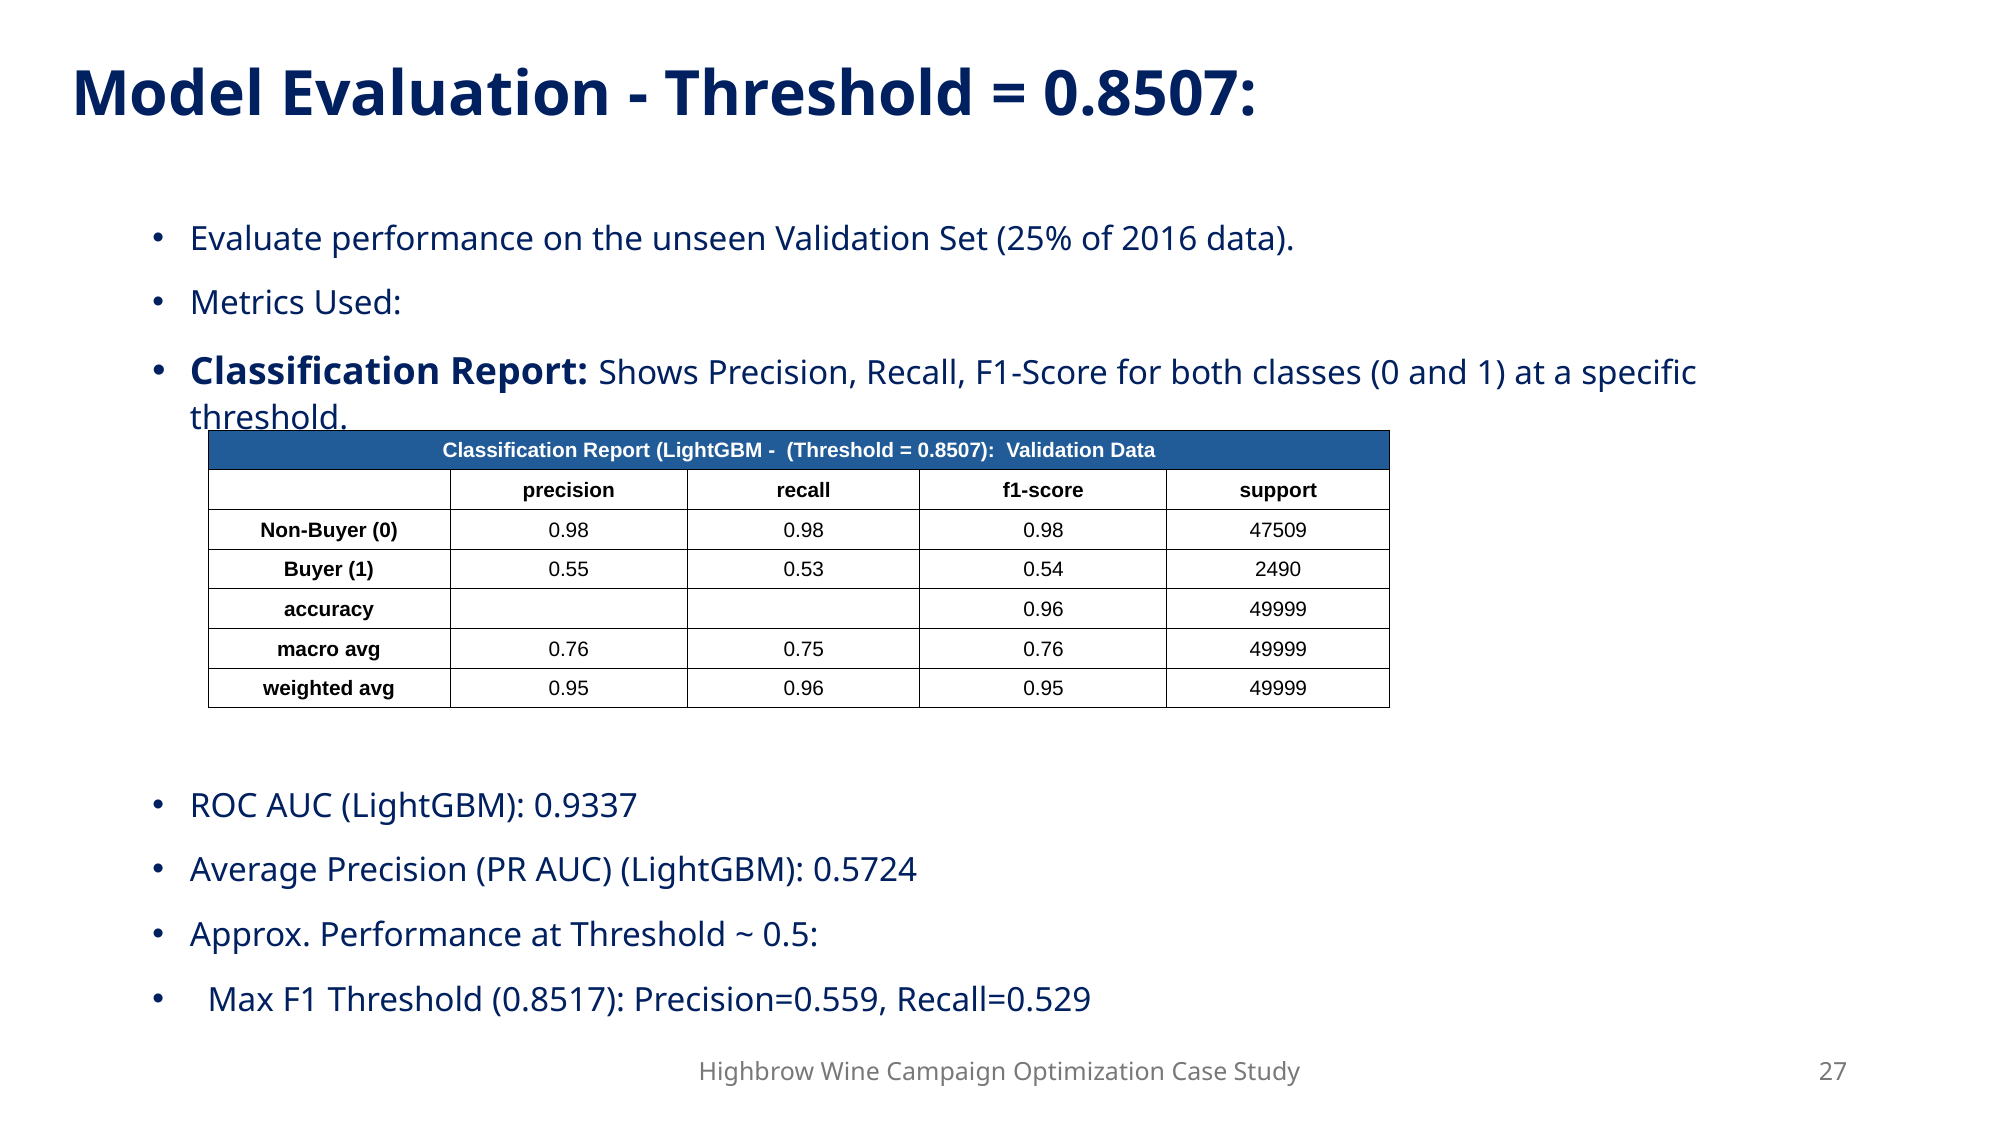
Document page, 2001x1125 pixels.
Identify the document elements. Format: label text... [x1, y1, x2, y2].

table_cell 0.96 [920, 589, 1166, 628]
table_cell 49999 [1167, 589, 1389, 628]
table_cell precision [451, 470, 687, 509]
table_cell 0.76 [451, 629, 687, 668]
table_cell 0.54 [920, 550, 1166, 588]
table_cell 47509 [1167, 510, 1389, 549]
table_cell 0.98 [451, 510, 687, 549]
table_cell 2490 [1167, 550, 1389, 588]
table_cell recall [688, 470, 919, 509]
table_cell Buyer (1) [209, 550, 450, 588]
table_cell 0.98 [688, 510, 919, 549]
table_cell 0.76 [920, 629, 1166, 668]
table_cell 0.55 [451, 550, 687, 588]
table_header Classification Report (LightGBM - (Threshold = 0.8507): Validation Data [209, 431, 1389, 469]
table_cell macro avg [209, 629, 450, 668]
table_cell 0.98 [920, 510, 1166, 549]
table_cell 0.95 [920, 669, 1166, 707]
table_cell 0.75 [688, 629, 919, 668]
table_cell 49999 [1167, 629, 1389, 668]
table_cell Non-Buyer (0) [209, 510, 450, 549]
table_cell f1-score [920, 470, 1166, 509]
table_cell accuracy [209, 589, 450, 628]
slide_number 27 [1412, 1042, 1863, 1103]
text_box Model Evaluation - Threshold = 0.8507: [56, 43, 1979, 147]
footer Highbrow Wine Campaign Optimization Case Study [662, 1042, 1338, 1103]
table_cell weighted avg [209, 669, 450, 707]
table_cell 0.96 [688, 669, 919, 707]
table_cell 49999 [1167, 669, 1389, 707]
table_cell support [1167, 470, 1389, 509]
table_cell [209, 470, 450, 509]
table_cell [451, 589, 687, 628]
table_cell 0.53 [688, 550, 919, 588]
list Evaluate performance on the unseen Validation Set (25% of 2016 data). Metrics Used: Classification Report: Shows Precision, Recall, F1-Score for both classes (0 and 1) at a specific threshold. ROC AUC (LightGBM): 0.9337 Average Precision (PR AUC) (LightGBM): 0.5724 Approx. Performance at Threshold ~ 0.5: Max F1 Threshold (0.8517): Precision=0.559, Recall=0.529 [137, 205, 1863, 1059]
table_cell 0.95 [451, 669, 687, 707]
table_cell [688, 589, 919, 628]
